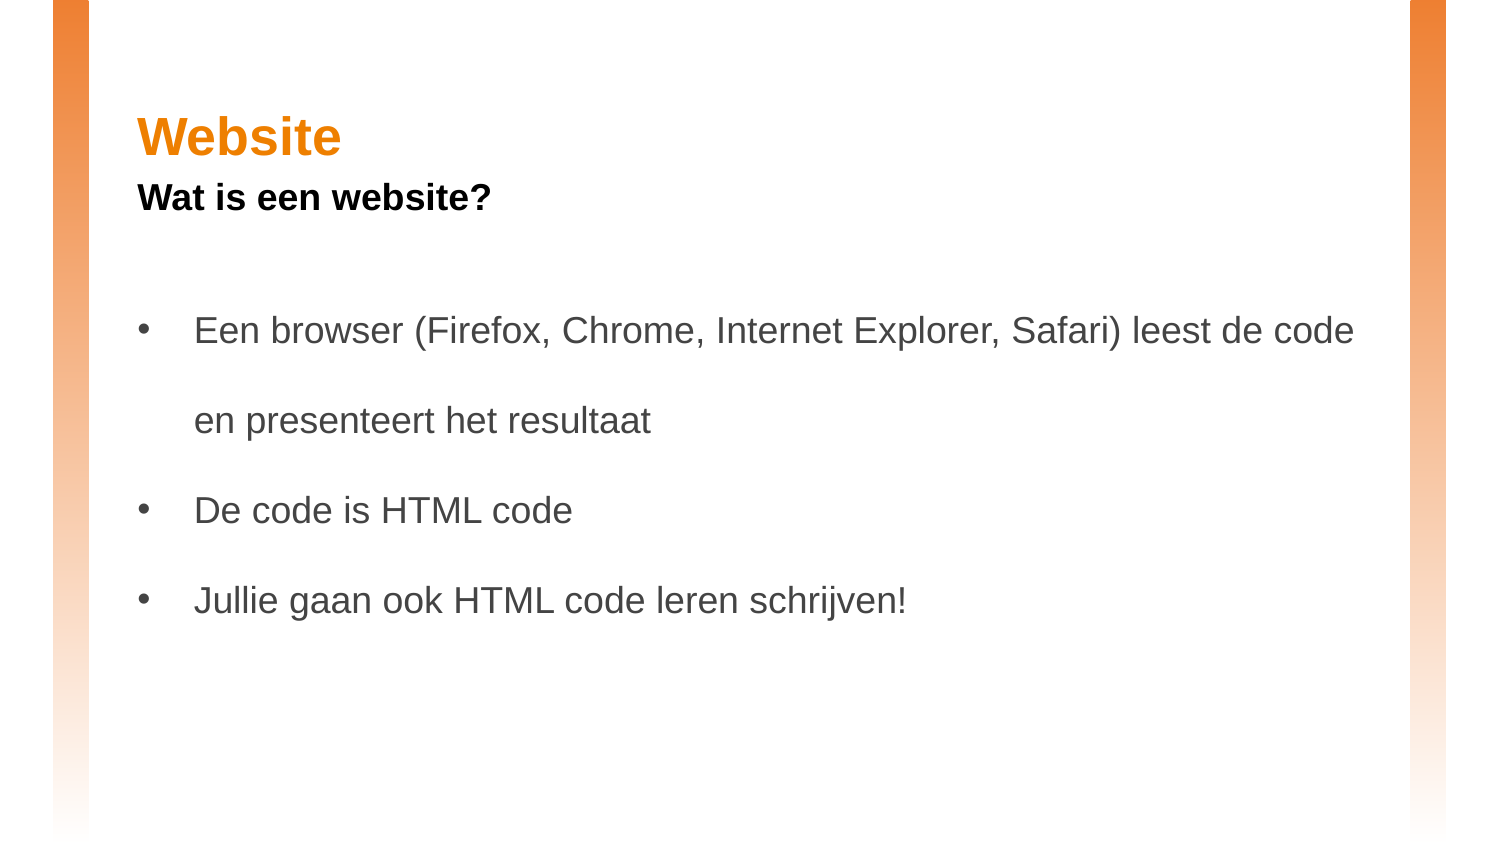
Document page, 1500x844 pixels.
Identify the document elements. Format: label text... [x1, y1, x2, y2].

list Wat is een website? [122, 165, 1400, 210]
list Een browser (Firefox, Chrome, Internet Explorer, Safari) leest de code en presenteert het resultaat De code is HTML code Jullie gaan ook HTML code leren schrijven! [122, 253, 1412, 759]
title Website [122, 94, 1400, 165]
